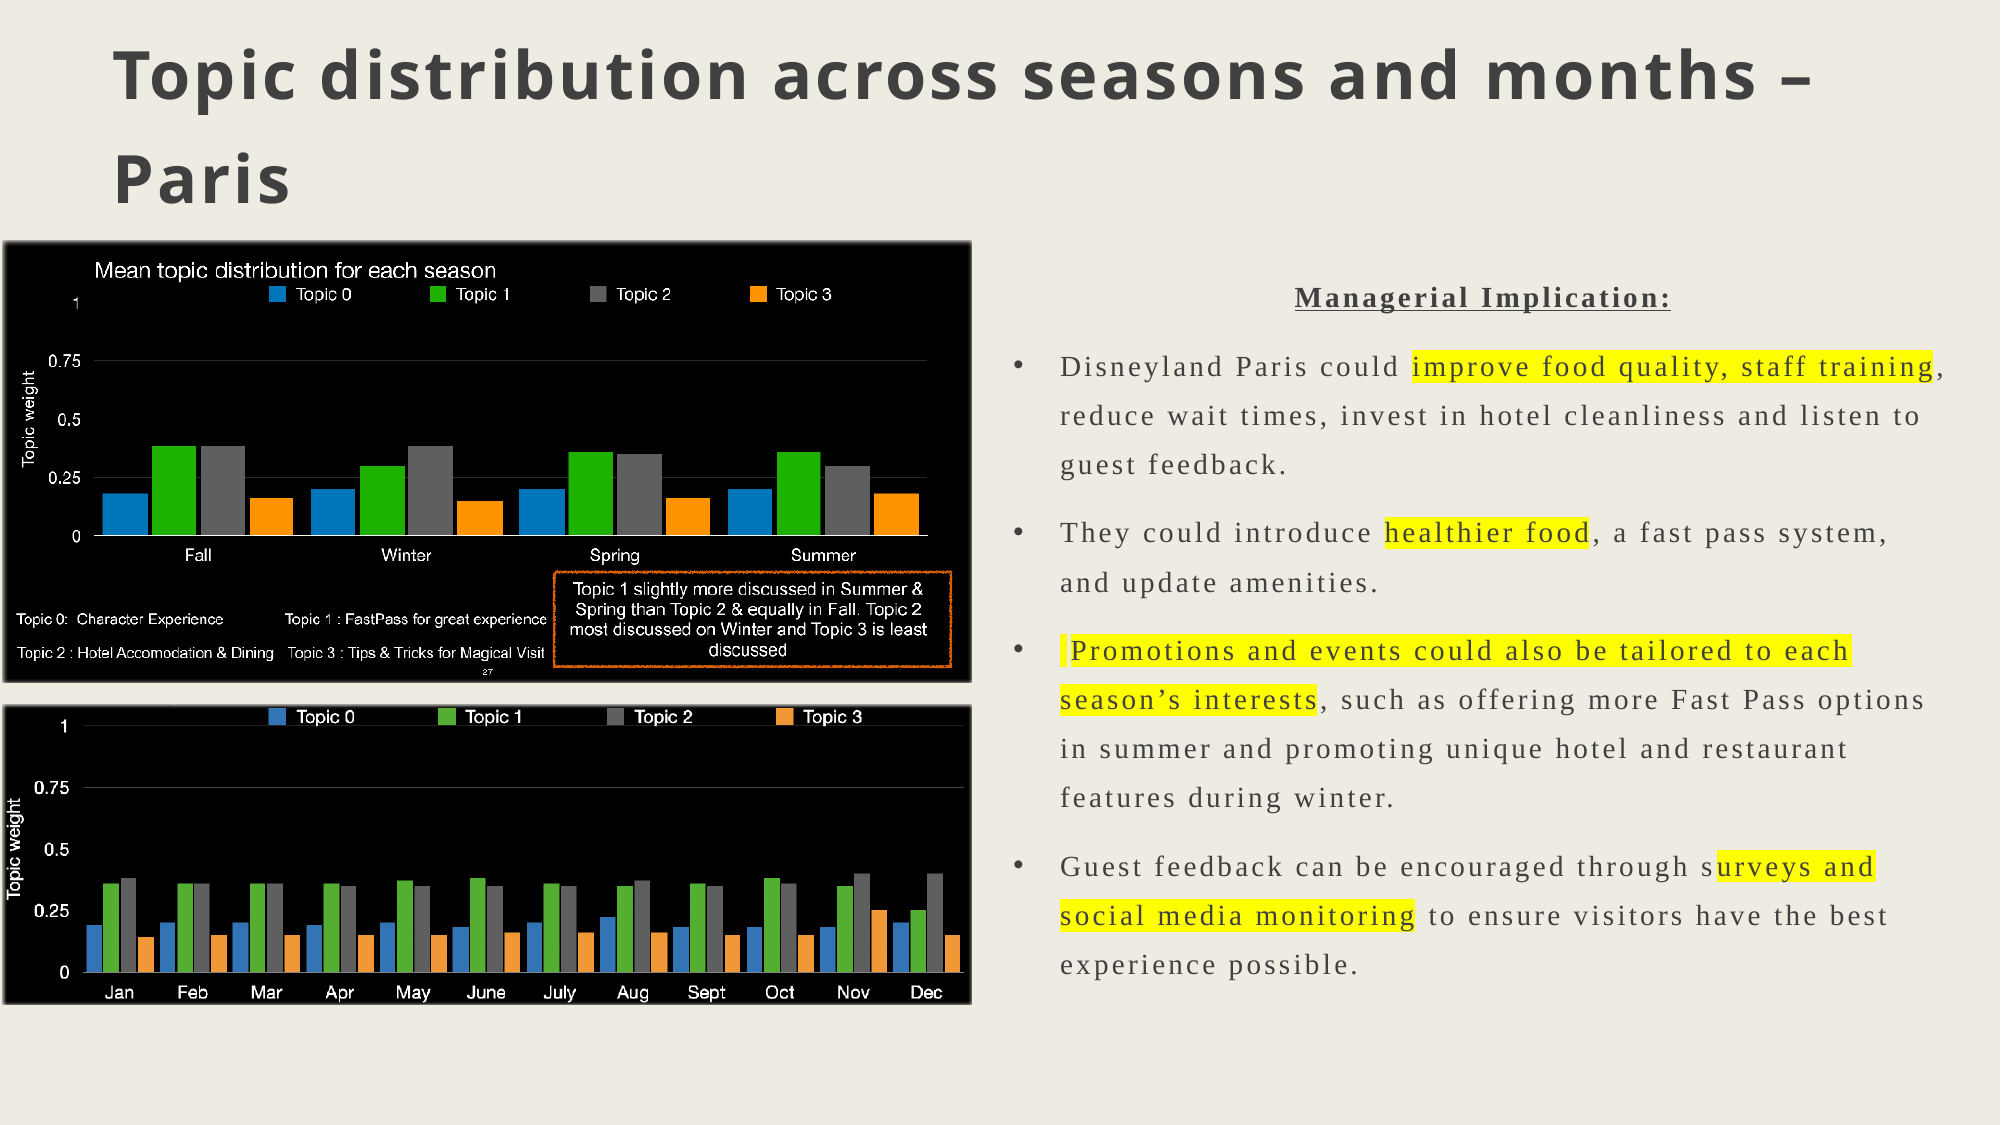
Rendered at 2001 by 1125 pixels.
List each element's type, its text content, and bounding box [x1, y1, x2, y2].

text_box Managerial Implication: Disneyland Paris could improve food quality, staff training, reduce wait times, invest in hotel cleanliness and listen to guest feedback. They could introduce healthier food, a fast pass system, and update amenities. Promotions and events could also be tailored to each season’s interests, such as offering more Fast Pass options in summer and promoting unique hotel and restaurant features during winter. Guest feedback can be encouraged through surveys and social media monitoring to ensure visitors have the best experience possible. [998, 240, 1967, 1005]
text_box [1058, 224, 2000, 514]
picture [2, 703, 972, 1005]
text_box Topic distribution across seasons and months – Paris [97, 0, 1900, 225]
picture [2, 240, 972, 683]
